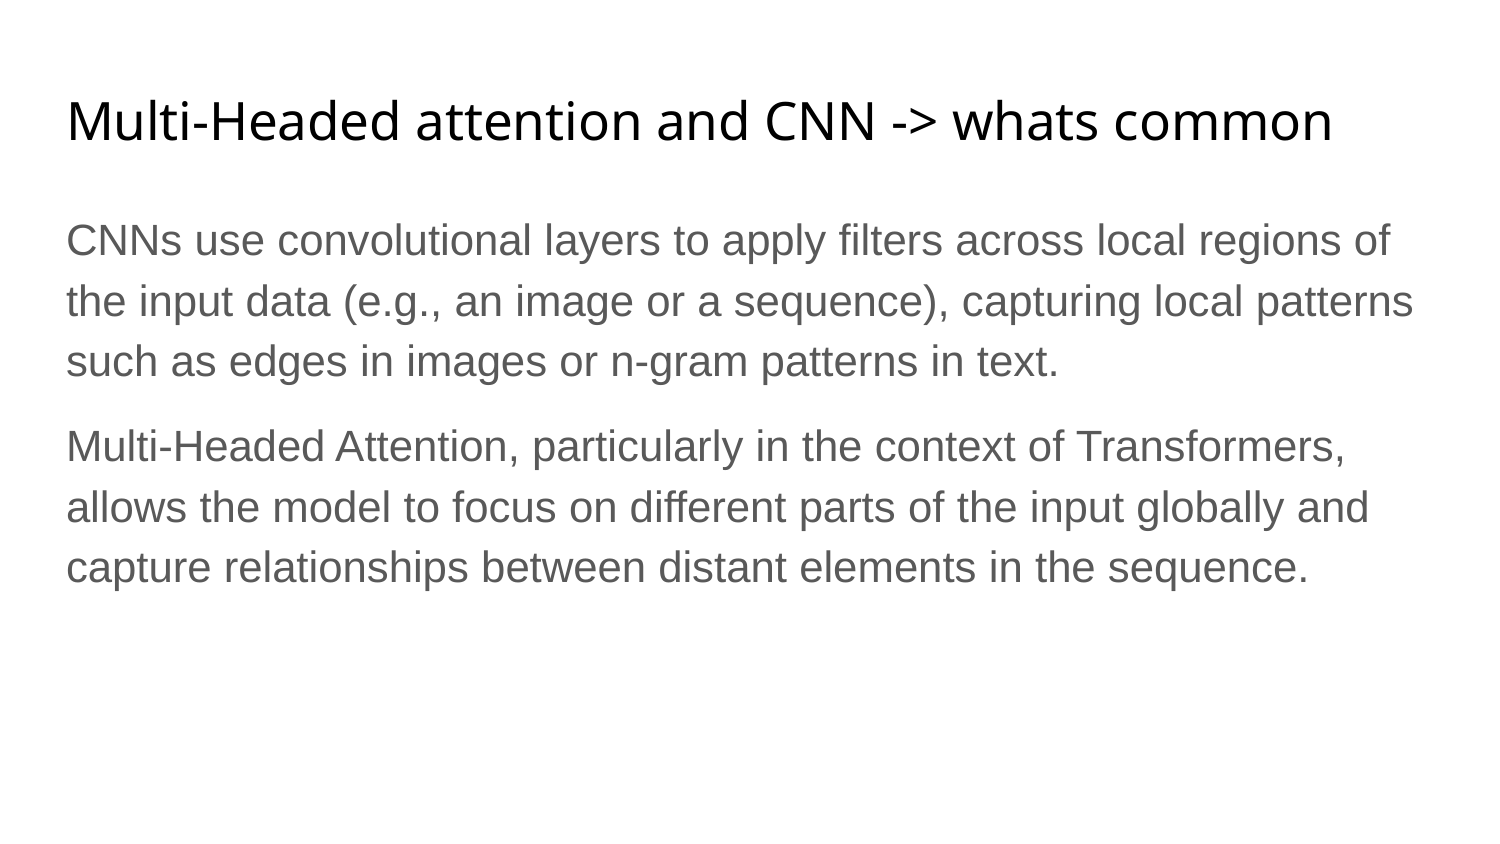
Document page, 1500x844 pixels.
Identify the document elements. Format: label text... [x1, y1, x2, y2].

title Multi-Headed attention and CNN -> whats common [51, 72, 1449, 167]
list CNNs use convolutional layers to apply filters across local regions of the input data (e.g., an image or a sequence), capturing local patterns such as edges in images or n-gram patterns in text. Multi-Headed Attention, particularly in the context of Transformers, allows the model to focus on different parts of the input globally and capture relationships between distant elements in the sequence. [51, 189, 1449, 750]
